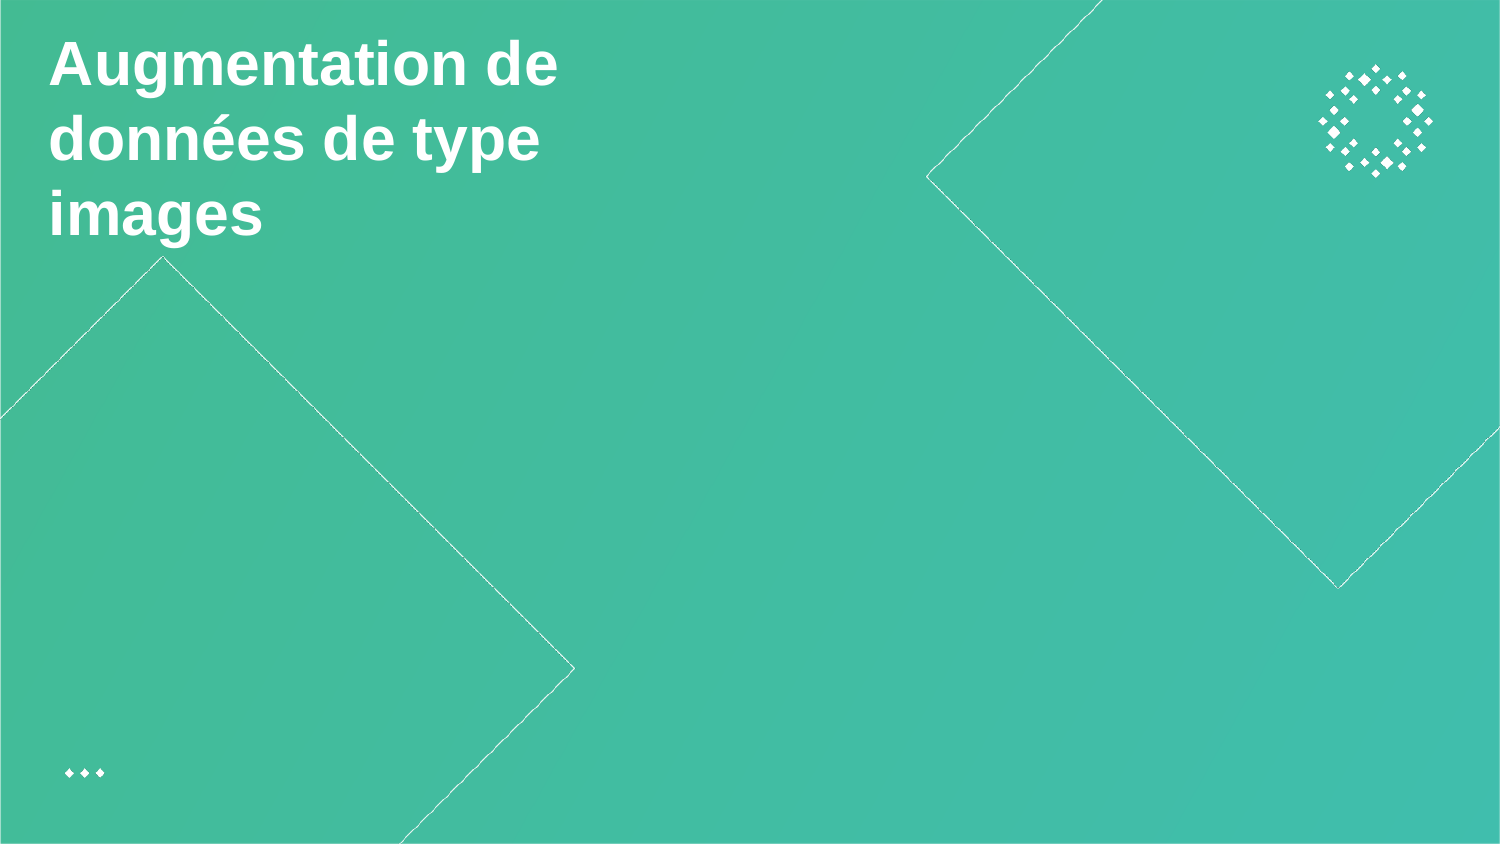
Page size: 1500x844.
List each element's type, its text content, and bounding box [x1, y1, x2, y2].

picture [0, 0, 1500, 844]
list Augmentation de données de type images [48, 158, 685, 460]
